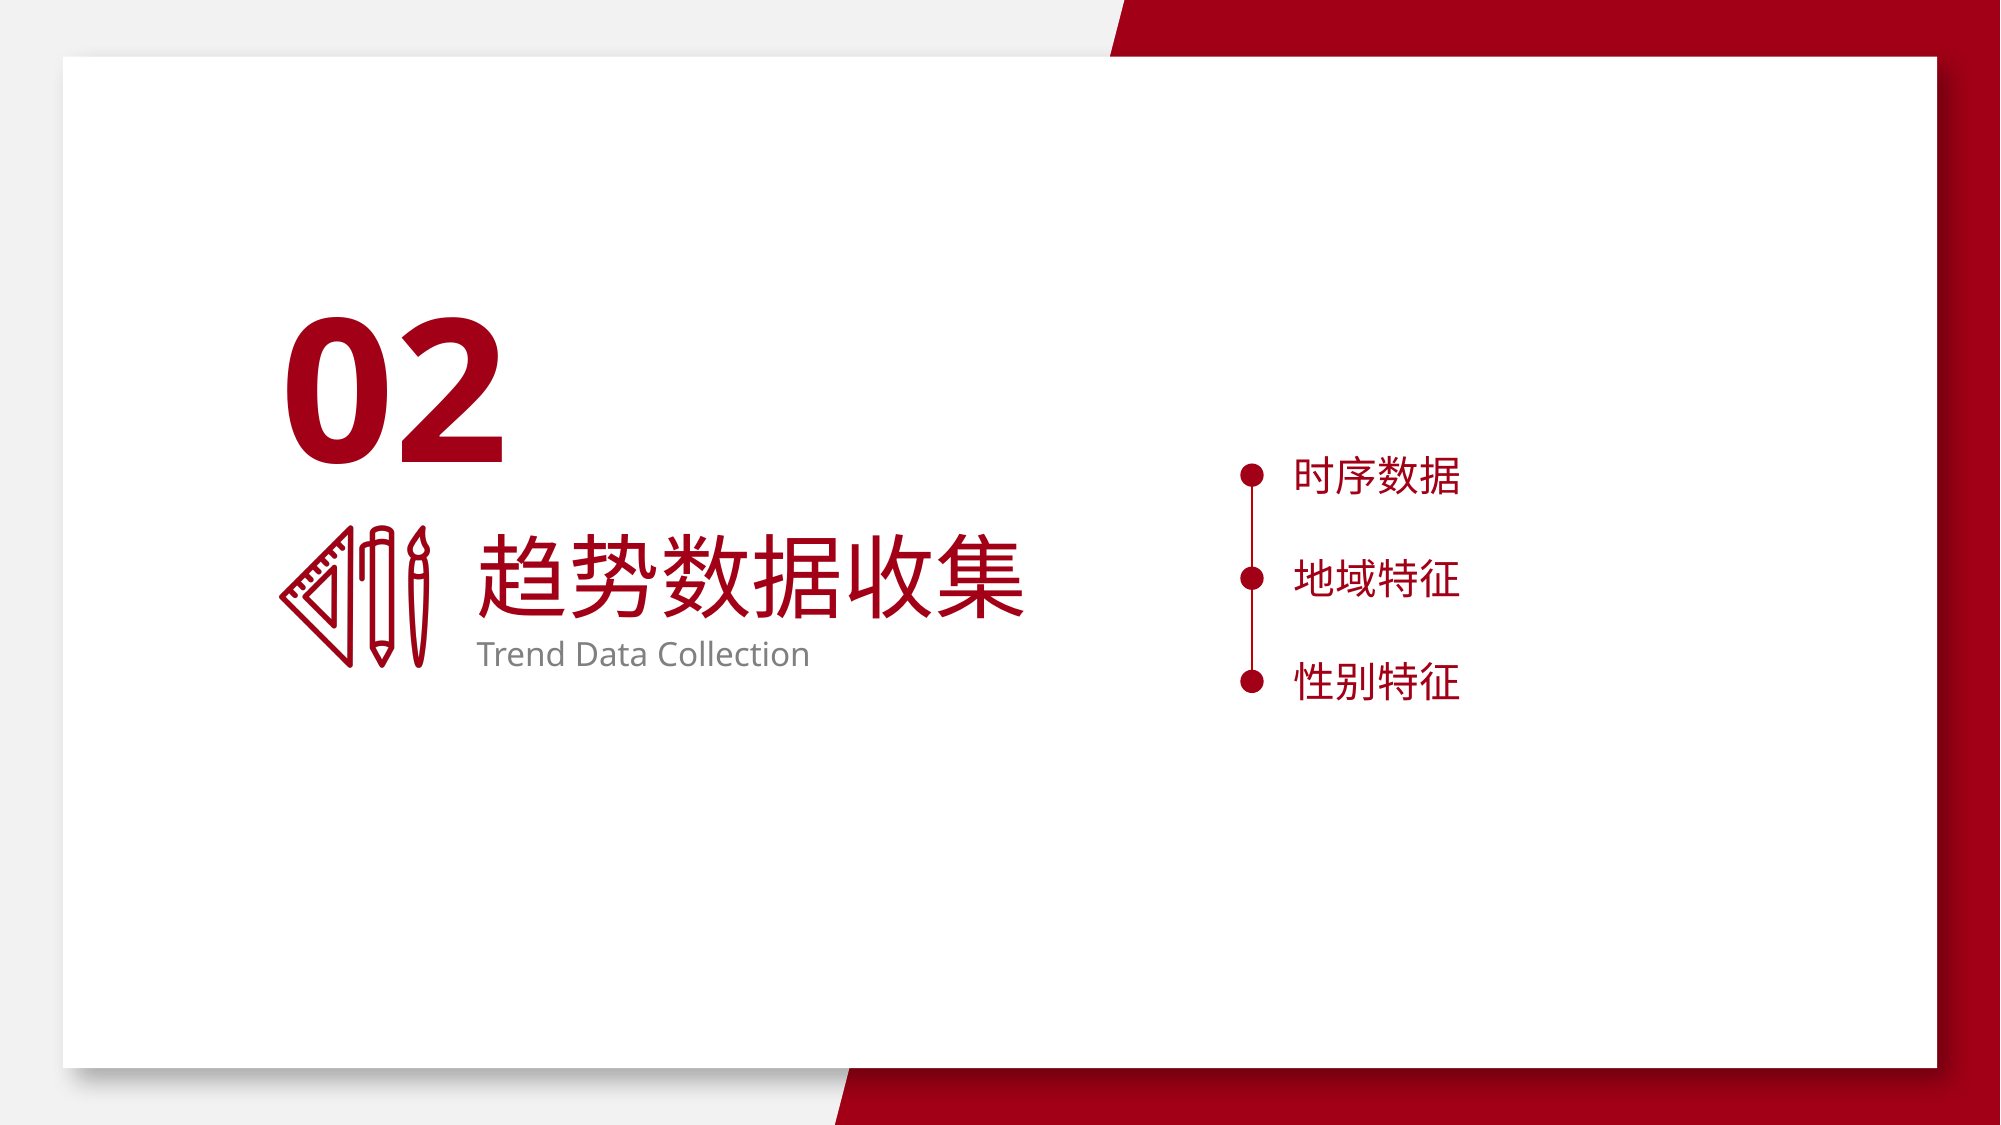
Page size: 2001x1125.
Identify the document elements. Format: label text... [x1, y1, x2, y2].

text_box 地域特征 [1279, 545, 1476, 611]
text_box [1239, 565, 1251, 591]
picture [279, 521, 430, 672]
text_box 趋势数据收集 [461, 512, 1168, 638]
text_box 02 [265, 254, 524, 510]
text_box 性别特征 [1279, 648, 1476, 714]
text_box [1239, 462, 1265, 488]
text_box [1239, 668, 1265, 695]
text_box [1253, 565, 1265, 591]
text_box 时序数据 [1279, 442, 1476, 508]
text_box Trend Data Collection [461, 626, 1020, 681]
